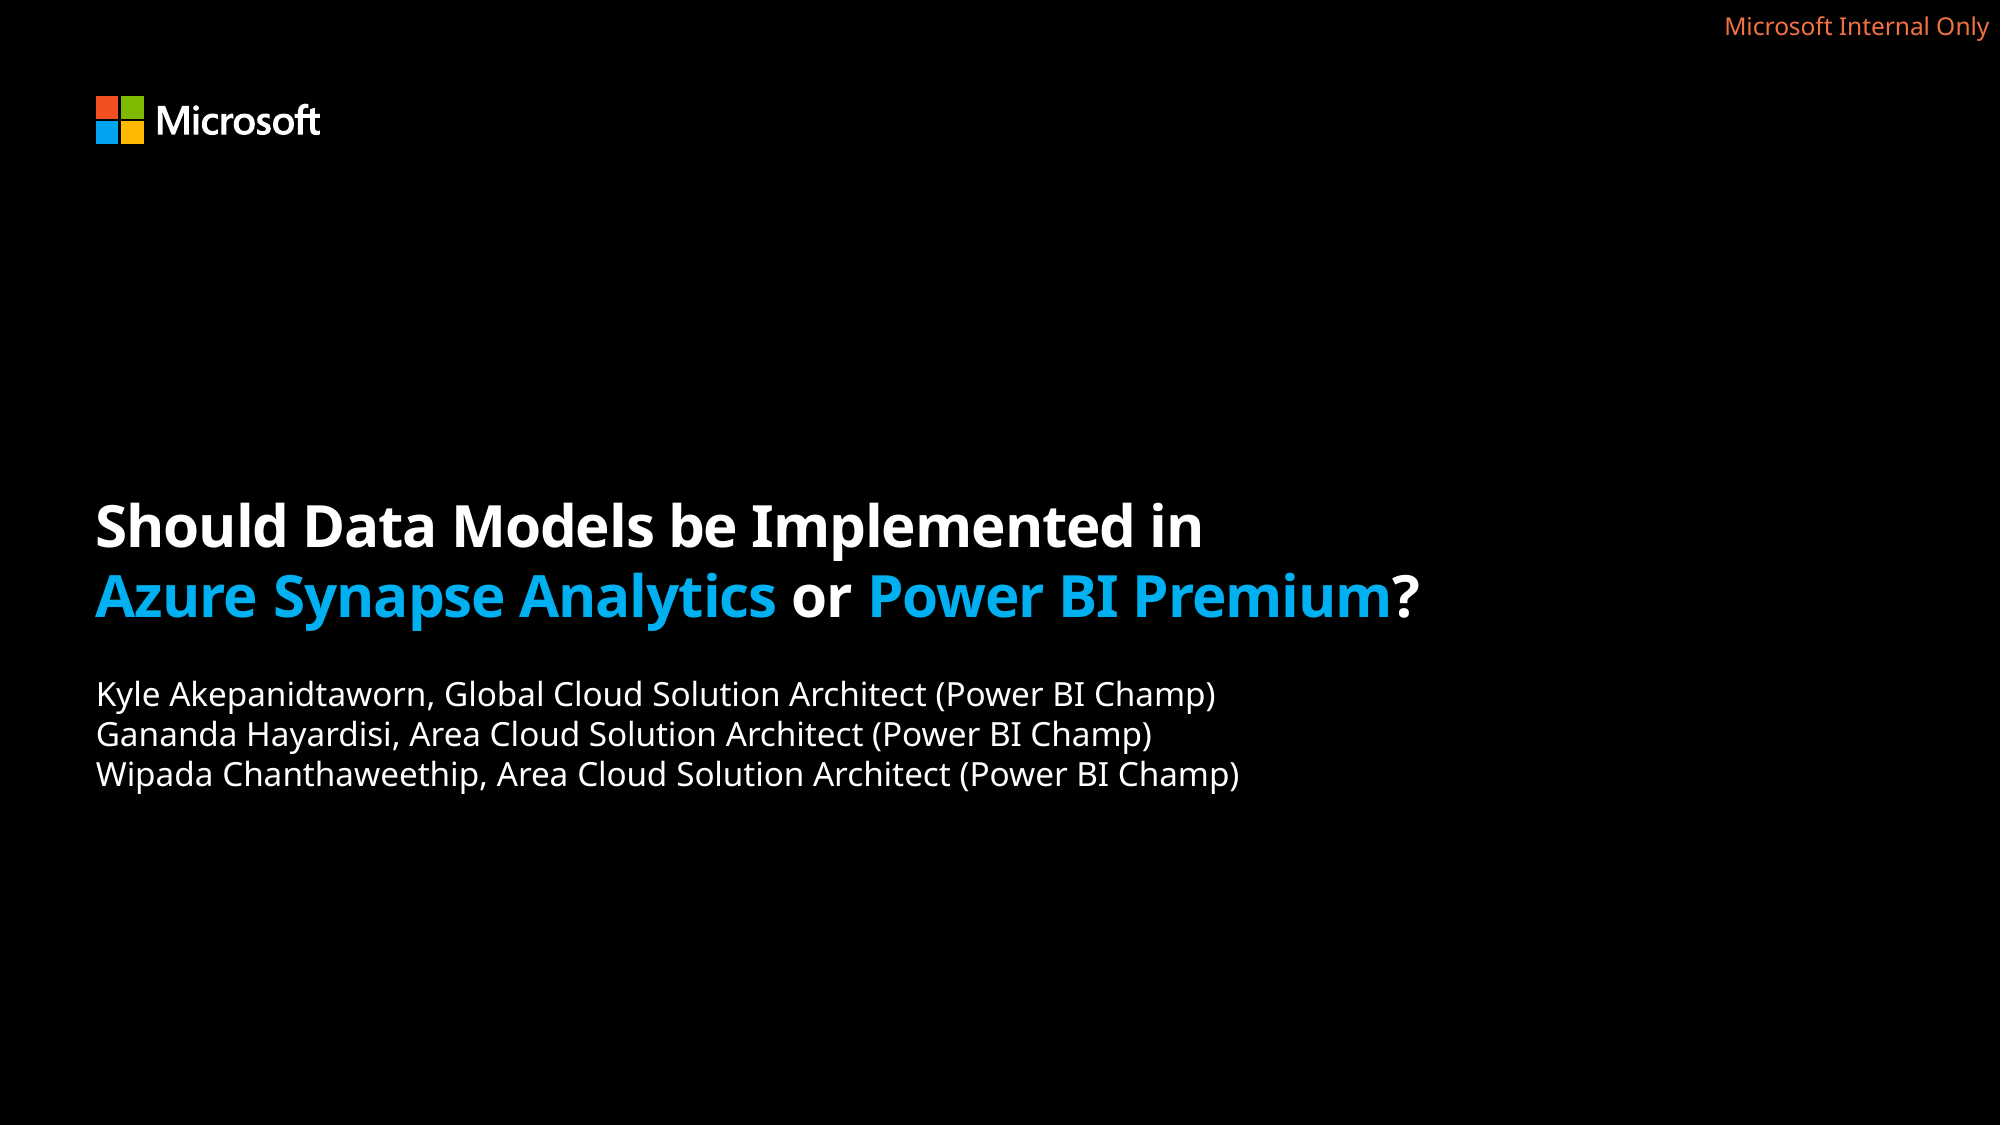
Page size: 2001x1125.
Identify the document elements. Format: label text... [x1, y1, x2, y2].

title Should Data Models be Implemented in Azure Synapse Analytics or Power BI Premium? [95, 488, 1596, 630]
list Kyle Akepanidtaworn, Global Cloud Solution Architect (Power BI Champ) Gananda Hayardisi, Area Cloud Solution Architect (Power BI Champ) Wipada Chanthaweethip, Area Cloud Solution Architect (Power BI Champ) [95, 673, 1596, 795]
